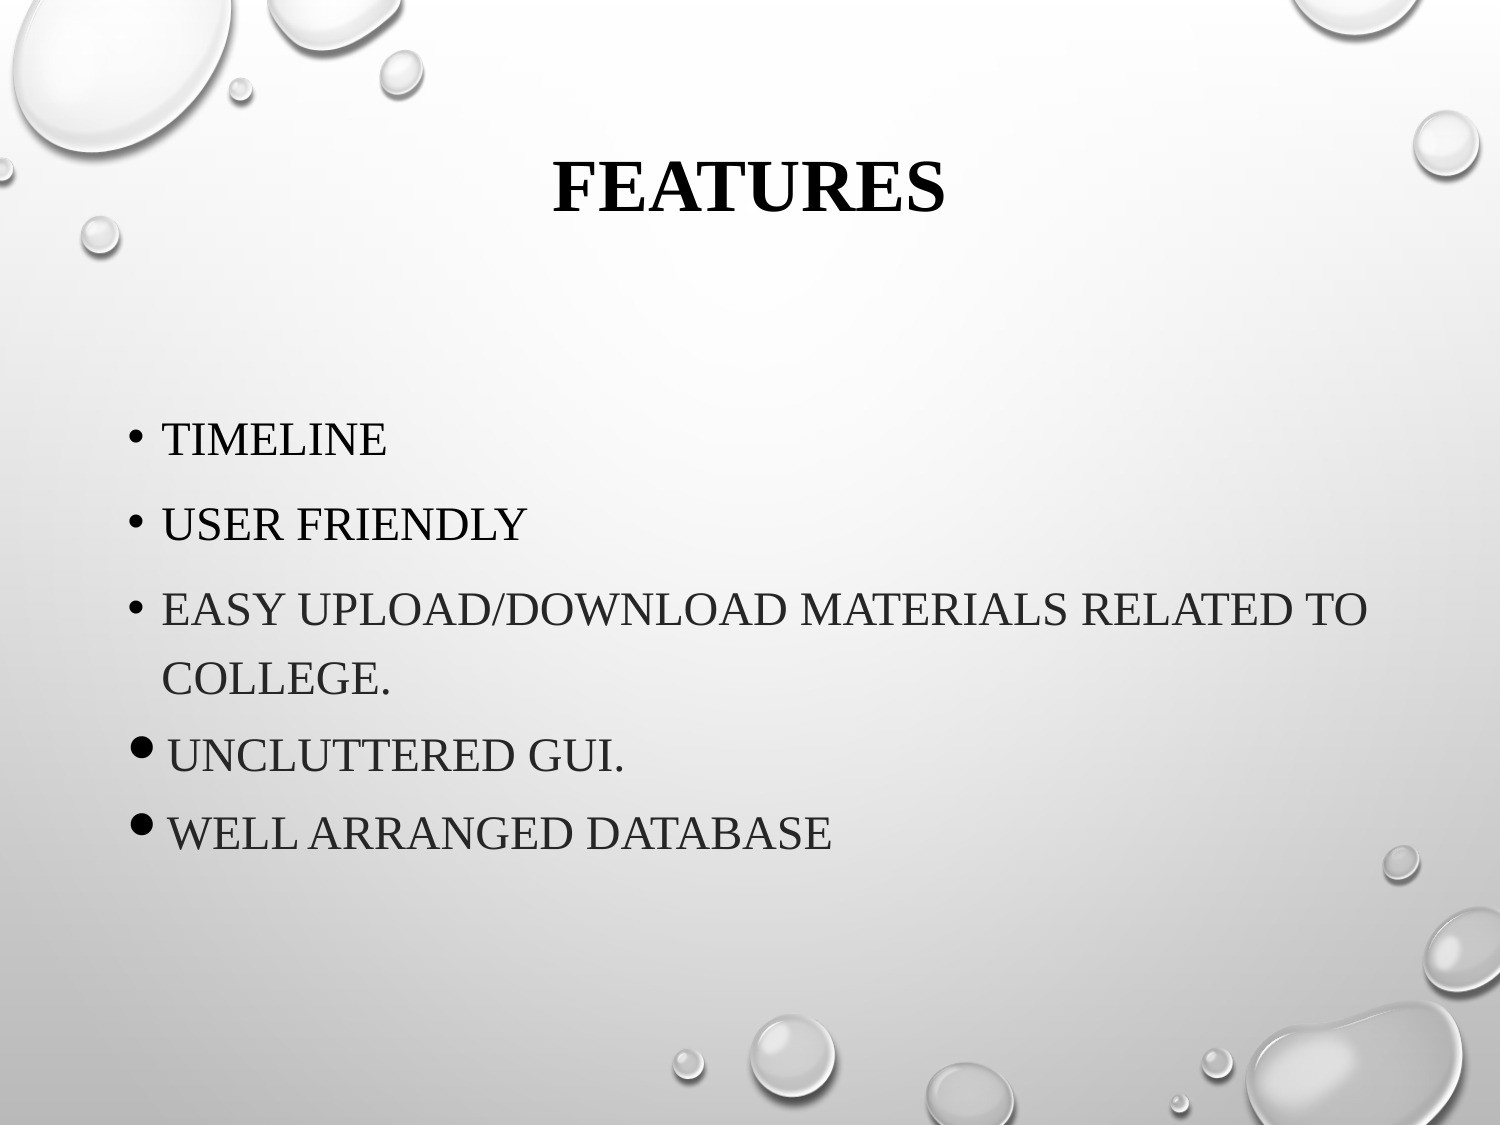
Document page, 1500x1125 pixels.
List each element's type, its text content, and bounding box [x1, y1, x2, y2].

title FEATURES [112, 101, 1388, 364]
picture [0, 0, 1500, 1125]
list Timeline User friendly Easy Upload/Download materials related to college. Uncluttered GUI. Well arranged database [112, 388, 1388, 950]
